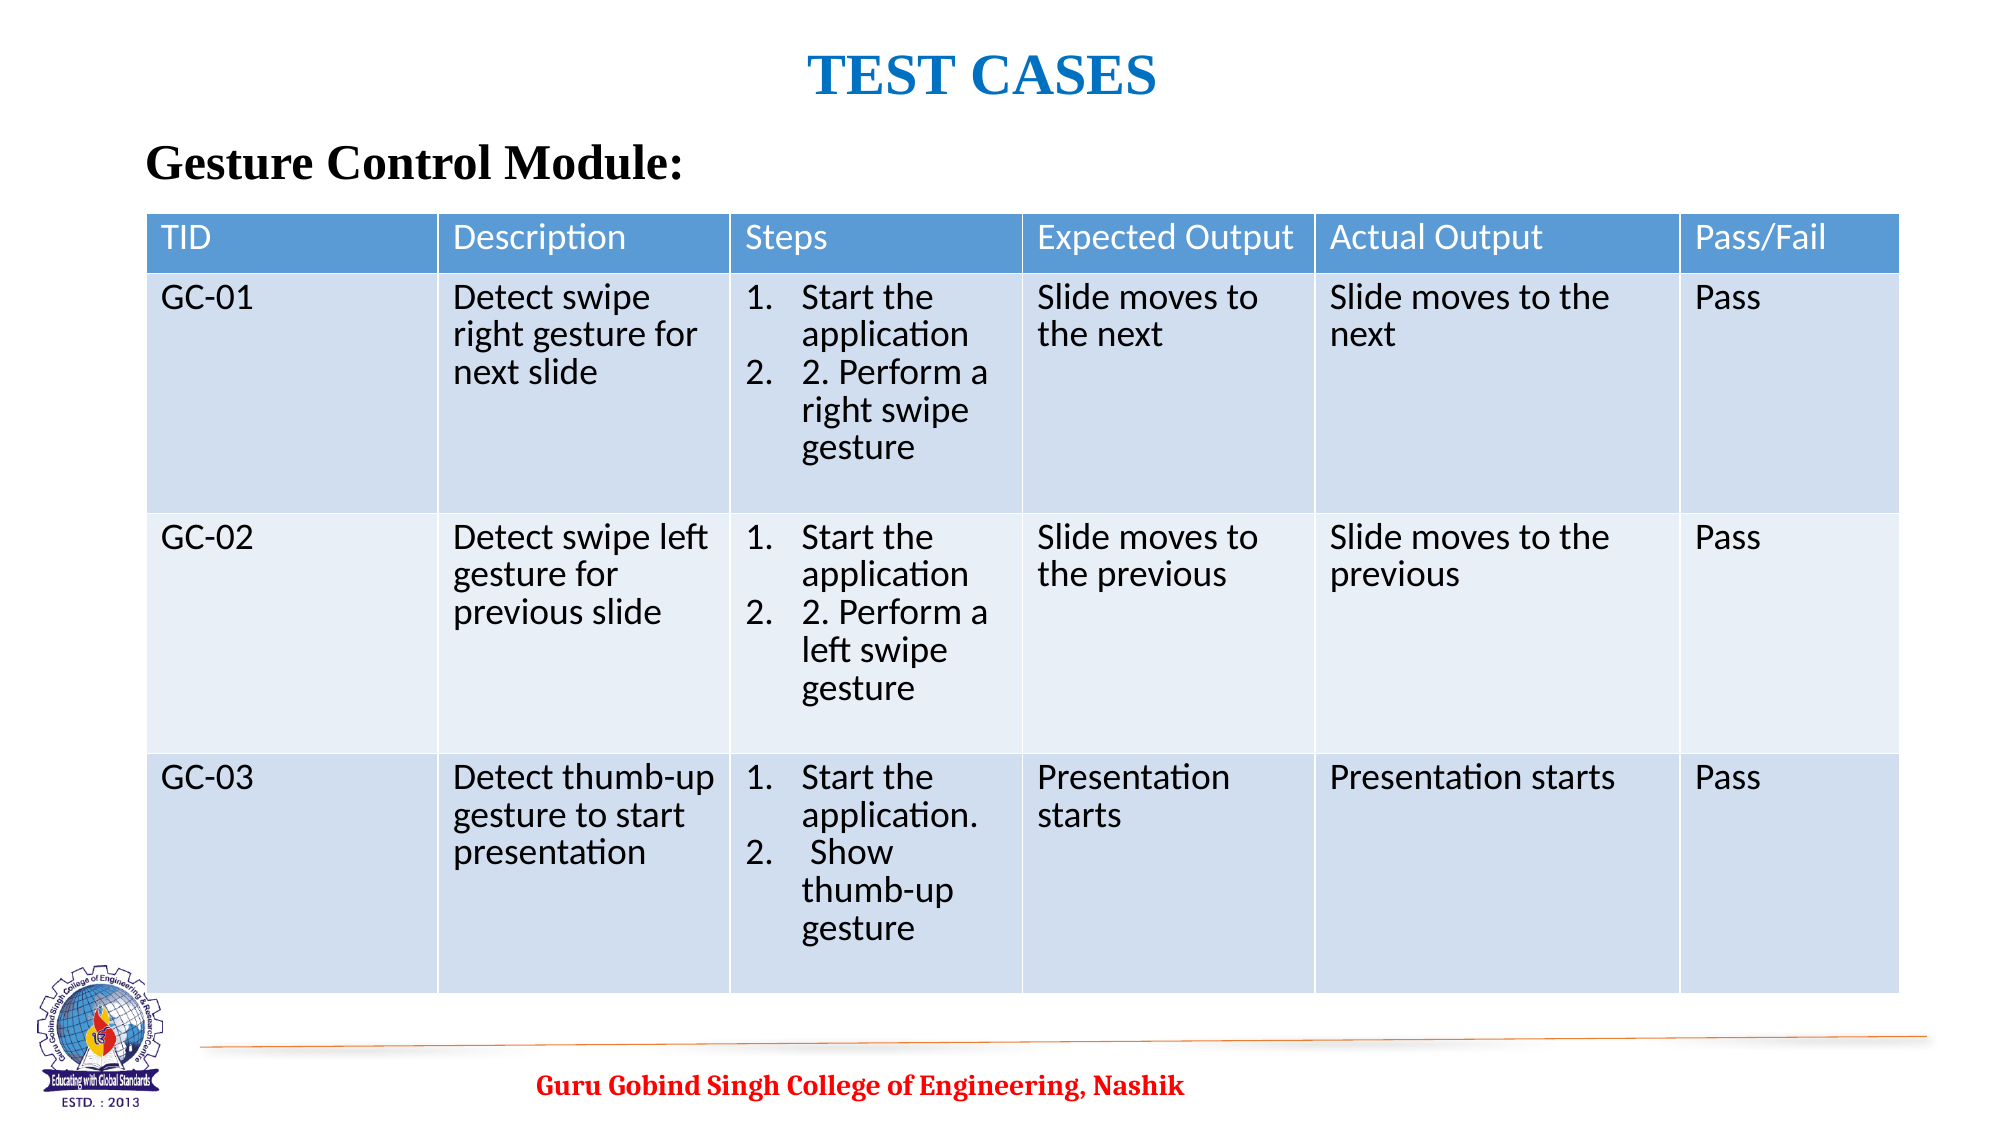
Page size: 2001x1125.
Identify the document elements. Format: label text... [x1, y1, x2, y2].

table_cell GC-03 [147, 754, 437, 993]
text_box TEST CASES [793, 28, 1545, 114]
picture [37, 965, 163, 1108]
table_cell Presentation starts [1023, 754, 1314, 993]
table_header Description [439, 214, 729, 273]
table_cell Pass [1681, 754, 1899, 993]
table_cell Pass [1681, 514, 1899, 753]
text_box Guru Gobind Singh College of Engineering, Nashik [521, 1062, 1397, 1125]
table_header TID [147, 214, 437, 273]
table_cell GC-02 [147, 514, 437, 753]
table_cell Detect thumb-up gesture to start presentation [439, 754, 729, 993]
table_cell Presentation starts [1316, 754, 1679, 993]
table_cell Slide moves to the next [1023, 274, 1314, 513]
table_cell Start the application 2. Perform a left swipe gesture [731, 514, 1022, 753]
table_cell Detect swipe left gesture for previous slide [439, 514, 729, 753]
text_box Gesture Control Module: [130, 122, 1645, 317]
table_header Expected Output [1023, 214, 1314, 273]
table_cell Start the application 2. Perform a right swipe gesture [731, 274, 1022, 513]
table_cell Slide moves to the previous [1023, 514, 1314, 753]
table_header Pass/Fail [1681, 214, 1899, 273]
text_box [199, 1036, 1927, 1048]
table_cell GC-01 [147, 274, 437, 513]
table_cell Slide moves to the previous [1316, 514, 1679, 753]
table_cell Start the application. Show thumb-up gesture [731, 754, 1022, 993]
table_header Actual Output [1316, 214, 1679, 273]
table_cell Pass [1681, 274, 1899, 513]
table_cell Detect swipe right gesture for next slide [439, 274, 729, 513]
table_header Steps [731, 214, 1022, 273]
table_cell Slide moves to the next [1316, 274, 1679, 513]
